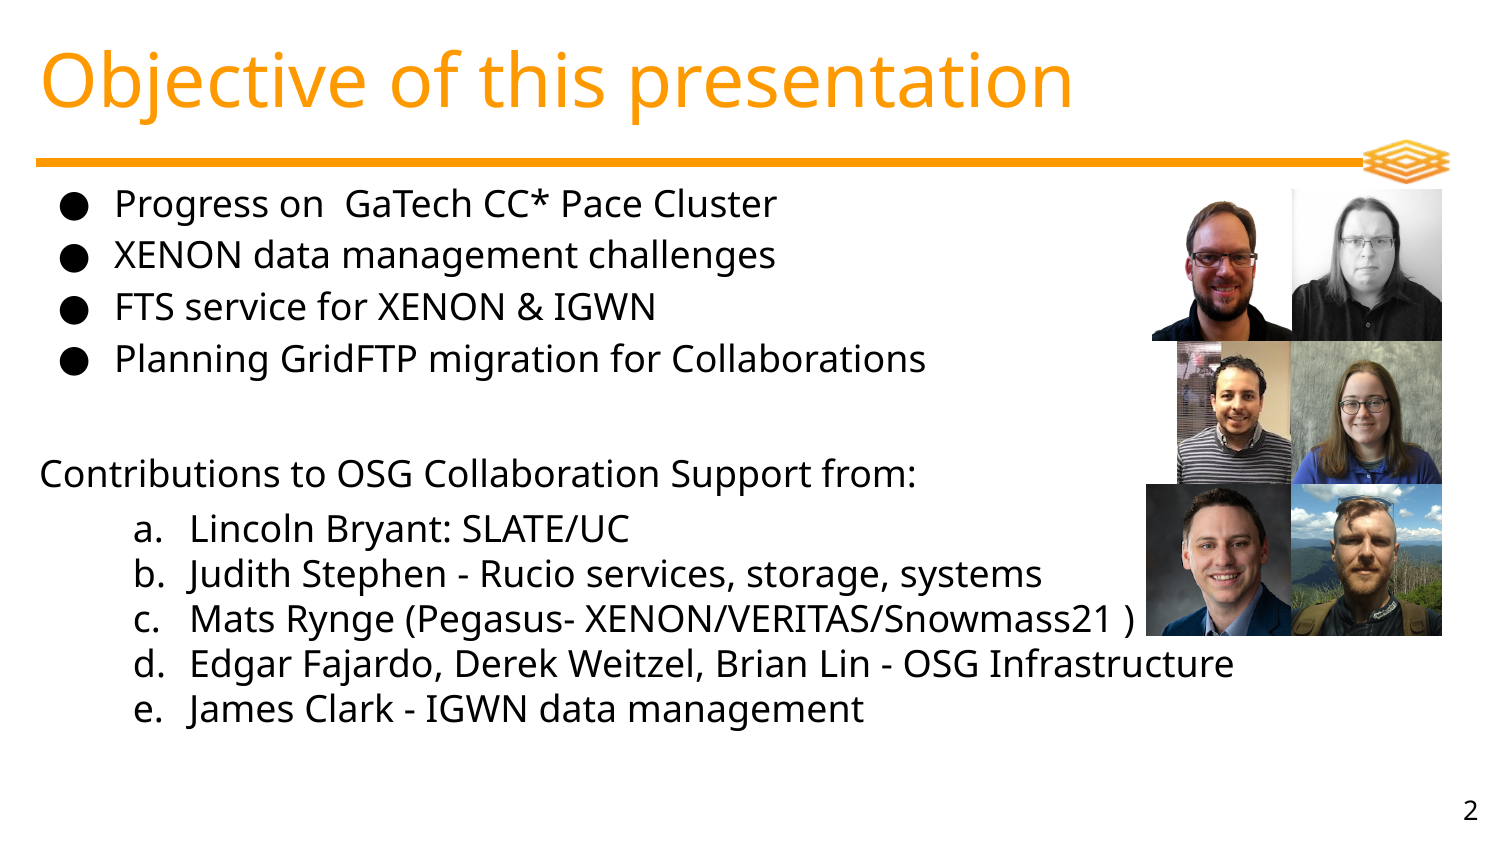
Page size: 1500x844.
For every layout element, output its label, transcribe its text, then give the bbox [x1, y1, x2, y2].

picture [1146, 188, 1443, 636]
slide_number ‹#› [1403, 779, 1494, 844]
list Progress on GaTech CC* Pace Cluster XENON data management challenges FTS service for XENON & IGWN Planning GridFTP migration for Collaborations Contributions to OSG Collaboration Support from: Lincoln Bryant: SLATE/UC Judith Stephen - Rucio services, storage, systems Mats Rynge (Pegasus- XENON/VERITAS/Snowmass21 ) Edgar Fajardo, Derek Weitzel, Brian Lin - OSG Infrastructure James Clark - IGWN data management [24, 164, 1409, 817]
title Objective of this presentation [25, 24, 1451, 138]
picture [1363, 139, 1451, 185]
